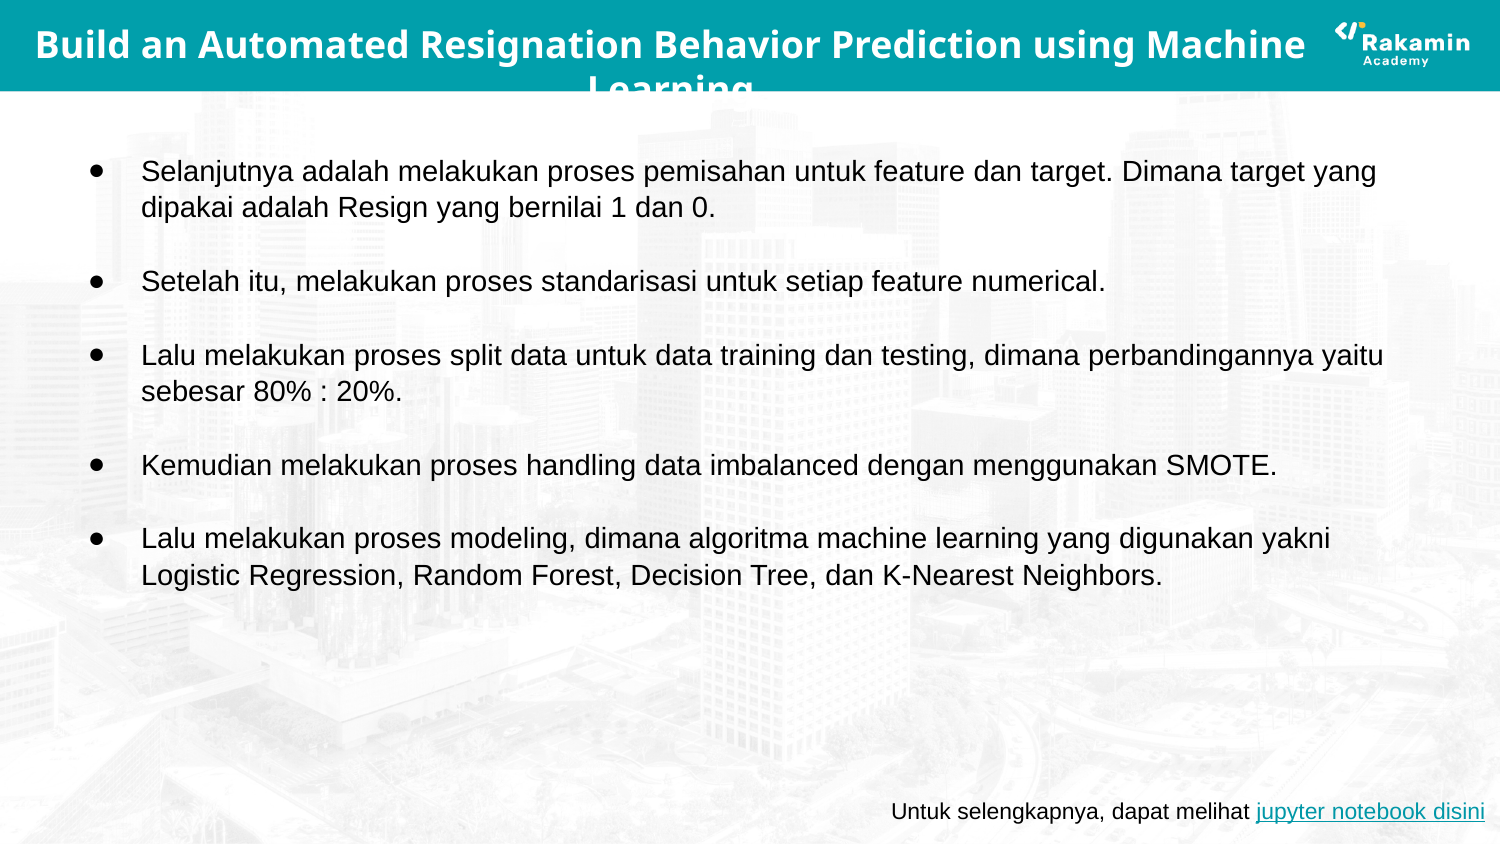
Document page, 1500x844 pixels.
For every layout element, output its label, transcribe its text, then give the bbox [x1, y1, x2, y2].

title Build an Automated Resignation Behavior Prediction using Machine Learning [0, 6, 1342, 92]
picture [0, 0, 1500, 844]
list Selanjutnya adalah melakukan proses pemisahan untuk feature dan target. Dimana target yang dipakai adalah Resign yang bernilai 1 dan 0. Setelah itu, melakukan proses standarisasi untuk setiap feature numerical. Lalu melakukan proses split data untuk data training dan testing, dimana perbandingannya yaitu sebesar 80% : 20%. Kemudian melakukan proses handling data imbalanced dengan menggunakan SMOTE. Lalu melakukan proses modeling, dimana algoritma machine learning yang digunakan yakni Logistic Regression, Random Forest, Decision Tree, dan K-Nearest Neighbors. [51, 135, 1449, 808]
text_box Untuk selengkapnya, dapat melihat jupyter notebook disini [763, 782, 1500, 838]
